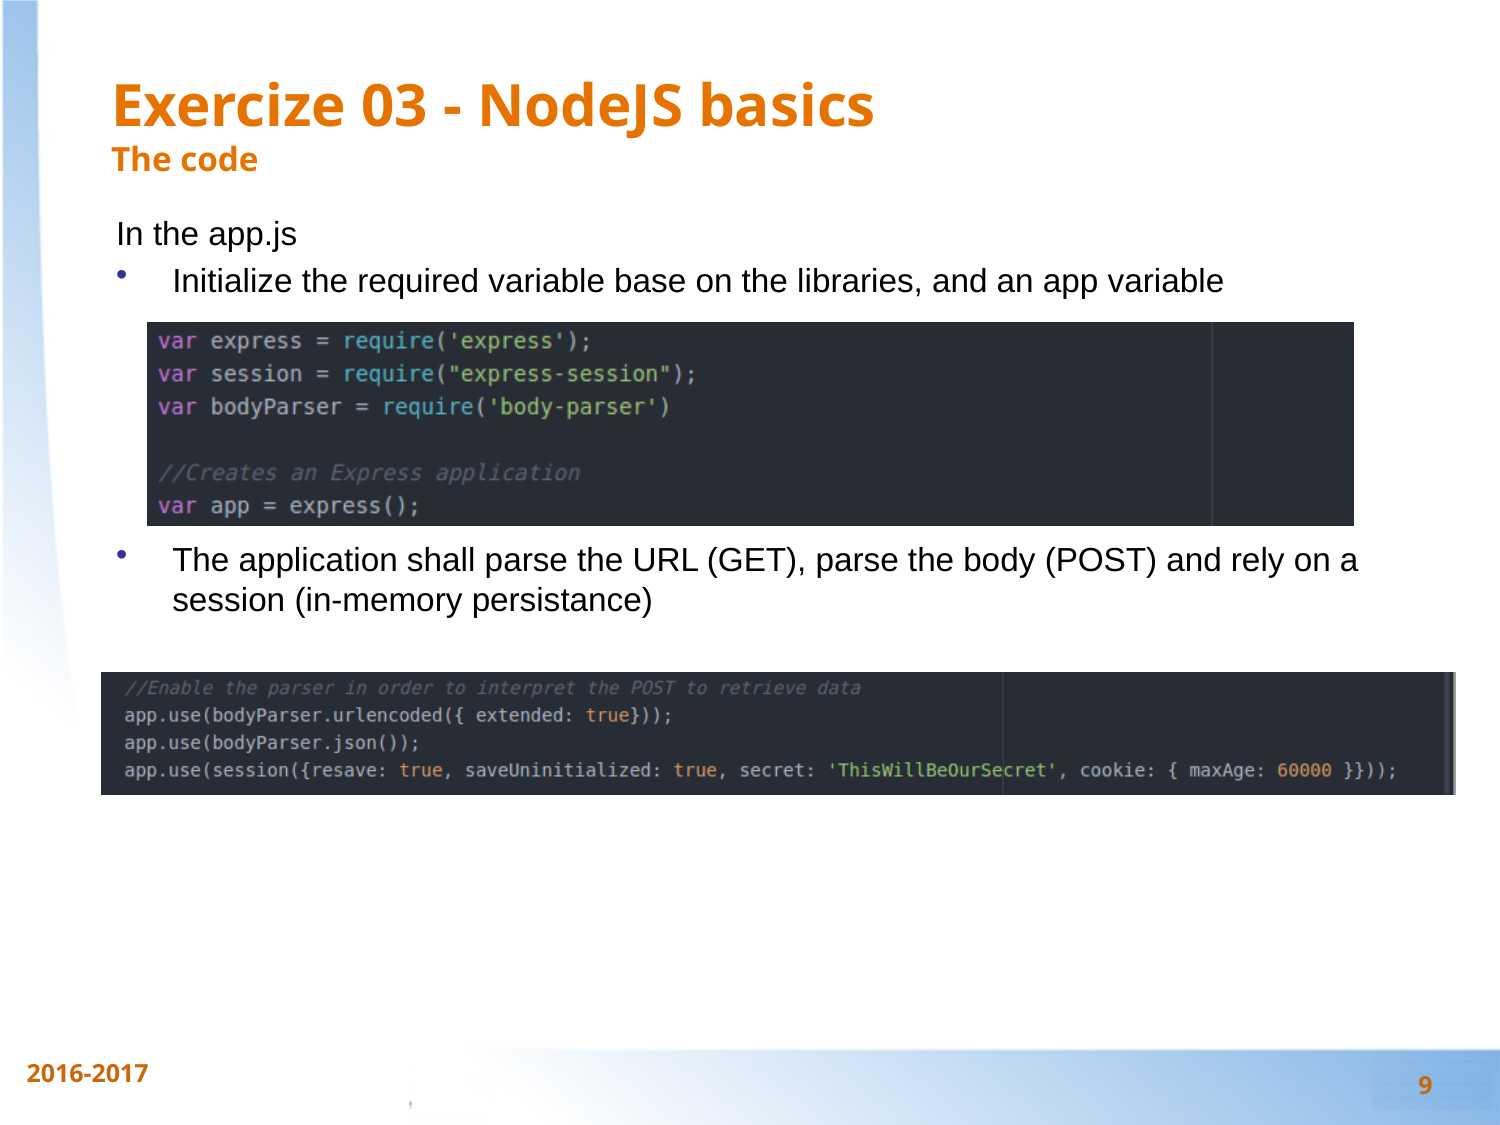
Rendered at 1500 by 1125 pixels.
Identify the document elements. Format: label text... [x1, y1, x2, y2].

title Exercize 03 - NodeJS basics The code [96, 90, 1472, 186]
text_box In the app.js Initialize the required variable base on the libraries, and an app variable The application shall parse the URL (GET), parse the body (POST) and rely on a session (in-memory persistance) [100, 204, 1472, 1065]
slide_number 9 [1394, 1058, 1500, 1112]
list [147, 322, 1354, 526]
picture [0, 0, 1500, 1125]
picture [110, 1067, 115, 1079]
